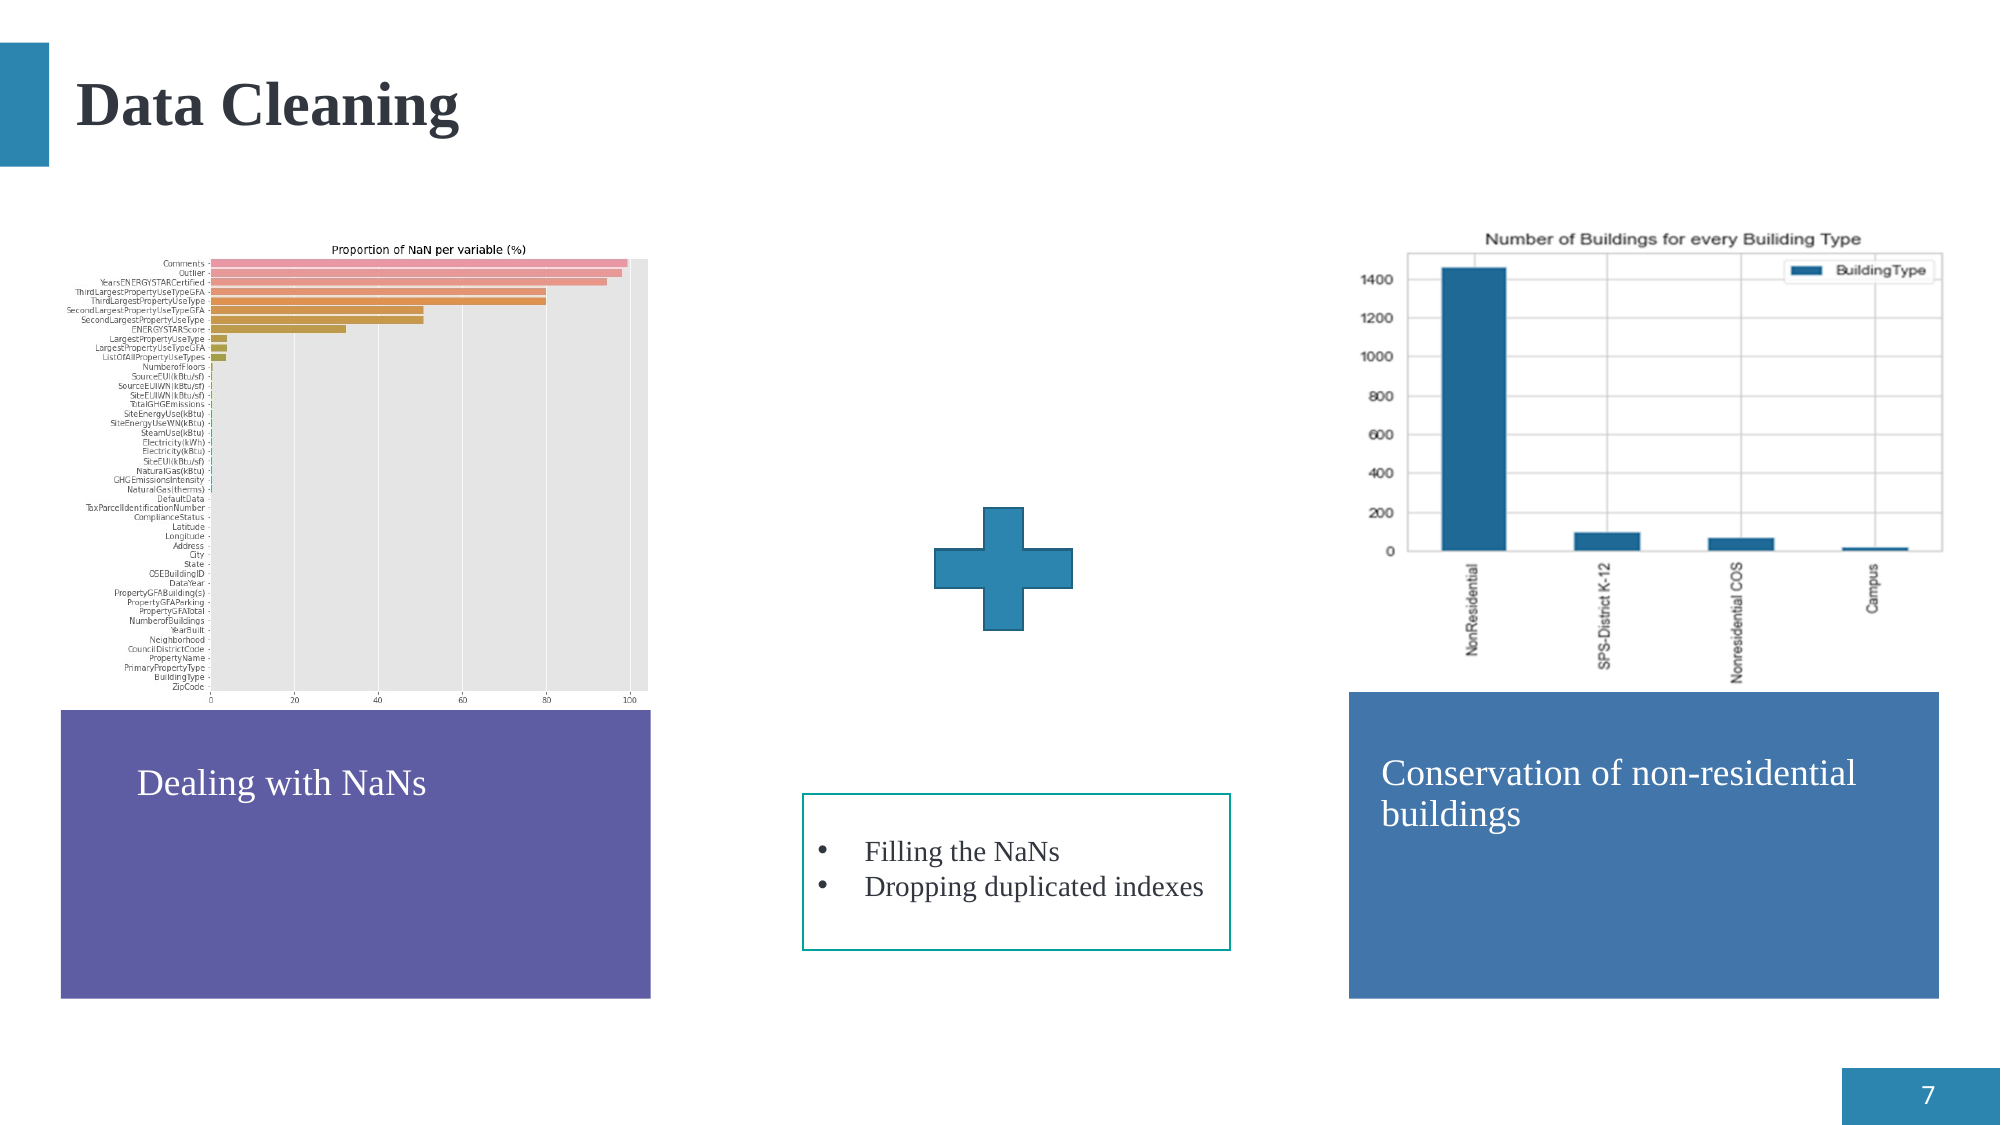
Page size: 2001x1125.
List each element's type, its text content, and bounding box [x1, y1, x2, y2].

title Data Cleaning [60, 42, 1951, 168]
text_box [934, 507, 1073, 631]
list Dealing with NaNs [121, 710, 638, 884]
text_box Filling the NaNs Dropping duplicated indexes [802, 793, 1231, 951]
picture [60, 239, 653, 710]
picture [1348, 224, 1951, 692]
slide_number 7 [1889, 1079, 1951, 1114]
list Conservation of non-residential buildings [1366, 692, 1890, 893]
